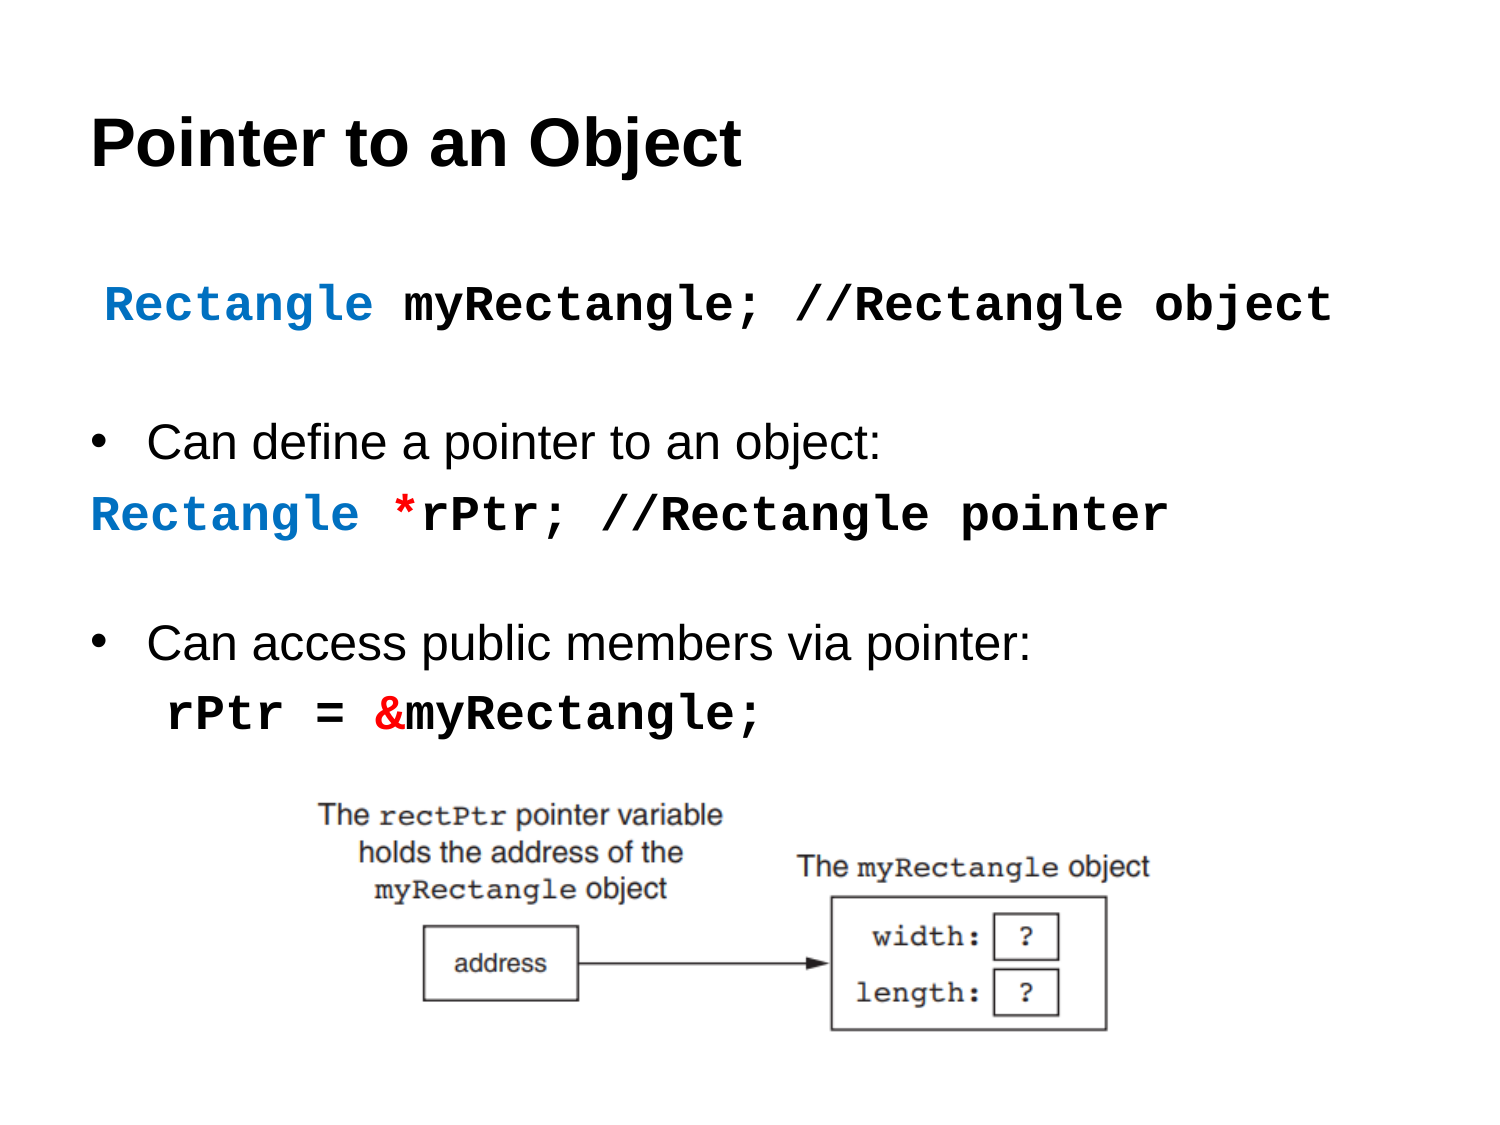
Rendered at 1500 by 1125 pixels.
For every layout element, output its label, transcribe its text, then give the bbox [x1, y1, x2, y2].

list Rectangle myRectangle; //Rectangle object Can define a pointer to an object: Rectangle *rPtr; //Rectangle pointer Can access public members via pointer: rPtr = &myRectangle; [75, 262, 1425, 1005]
picture [259, 785, 1241, 1081]
title Pointer to an Object [75, 45, 1425, 233]
